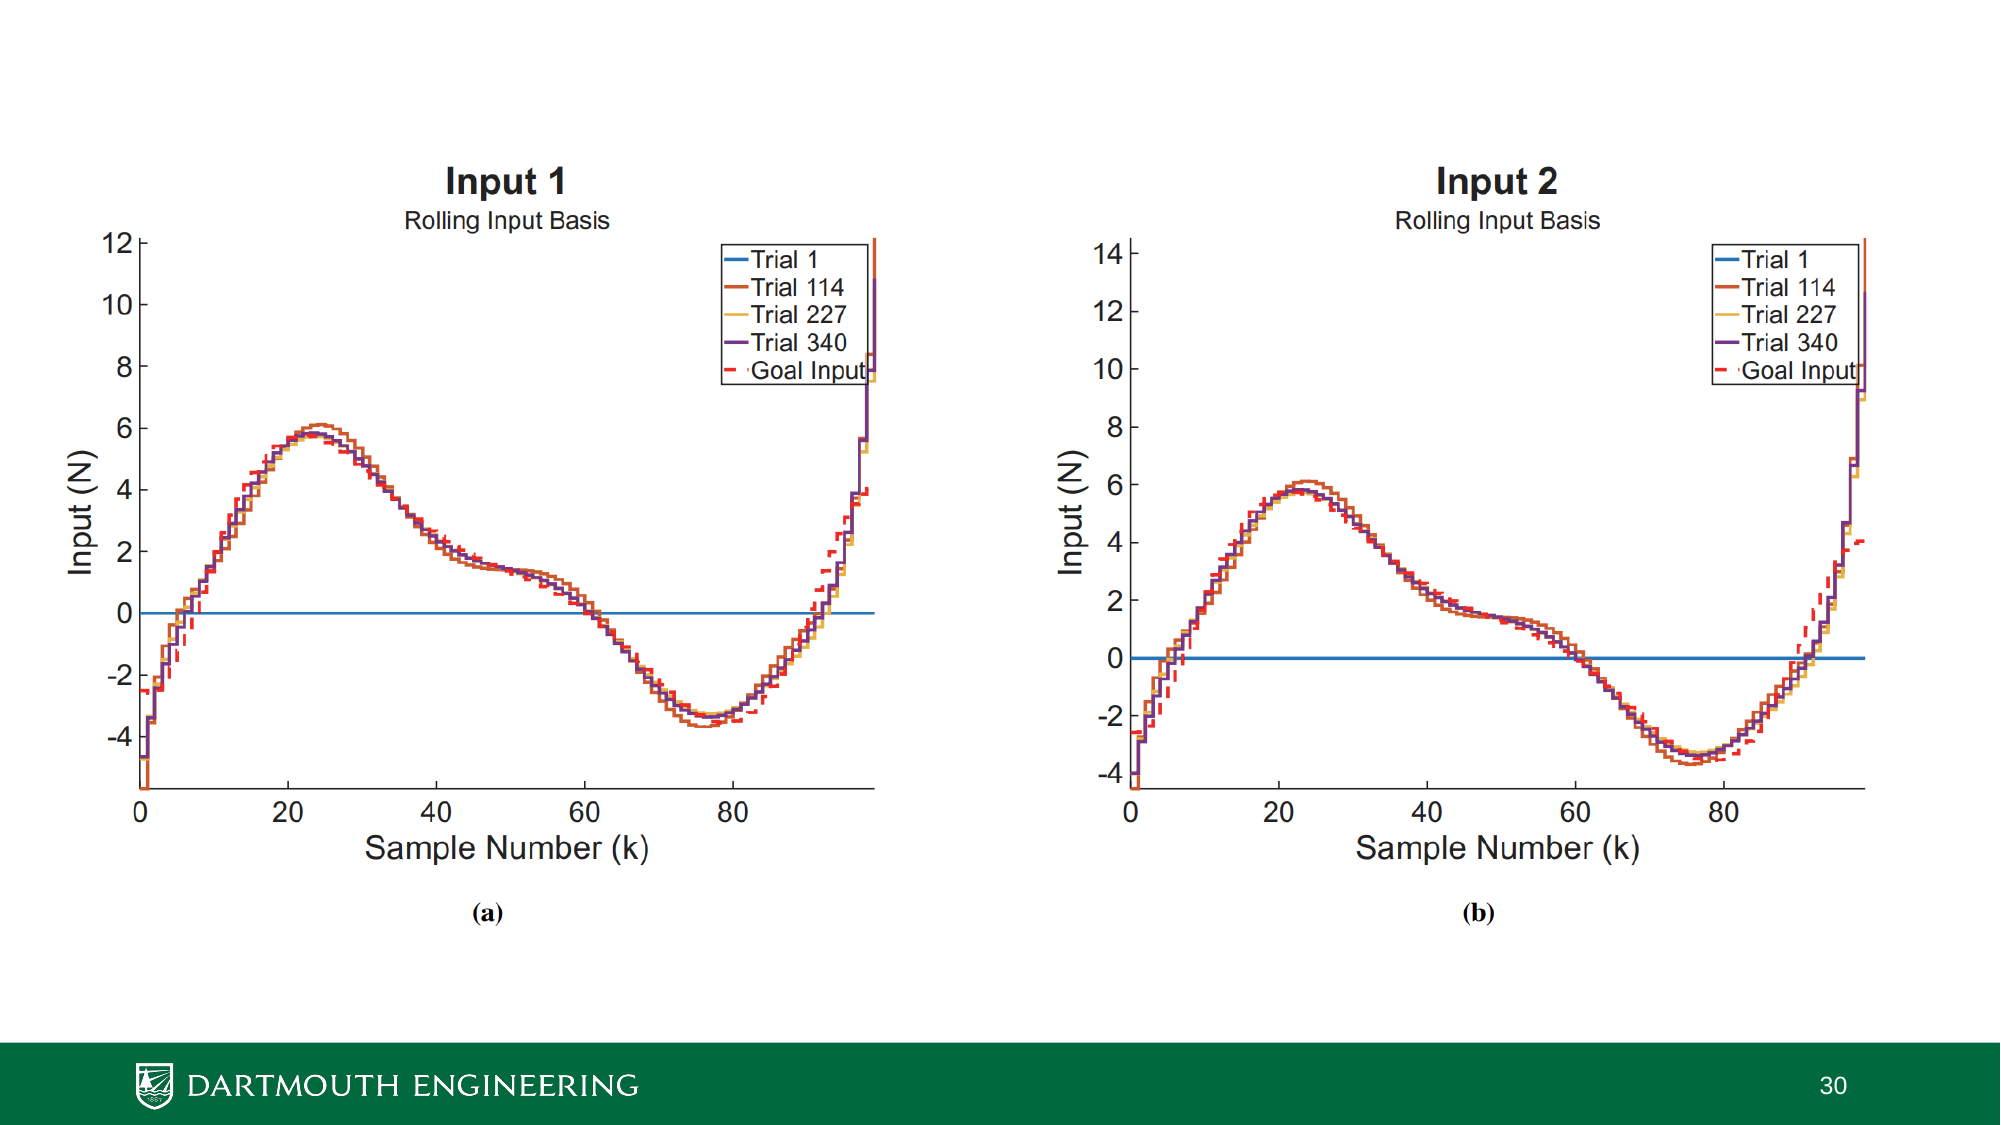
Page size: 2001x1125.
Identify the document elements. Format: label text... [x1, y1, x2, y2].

picture [19, 99, 1981, 943]
slide_number 30 [1780, 1054, 1863, 1115]
picture [136, 1063, 639, 1110]
